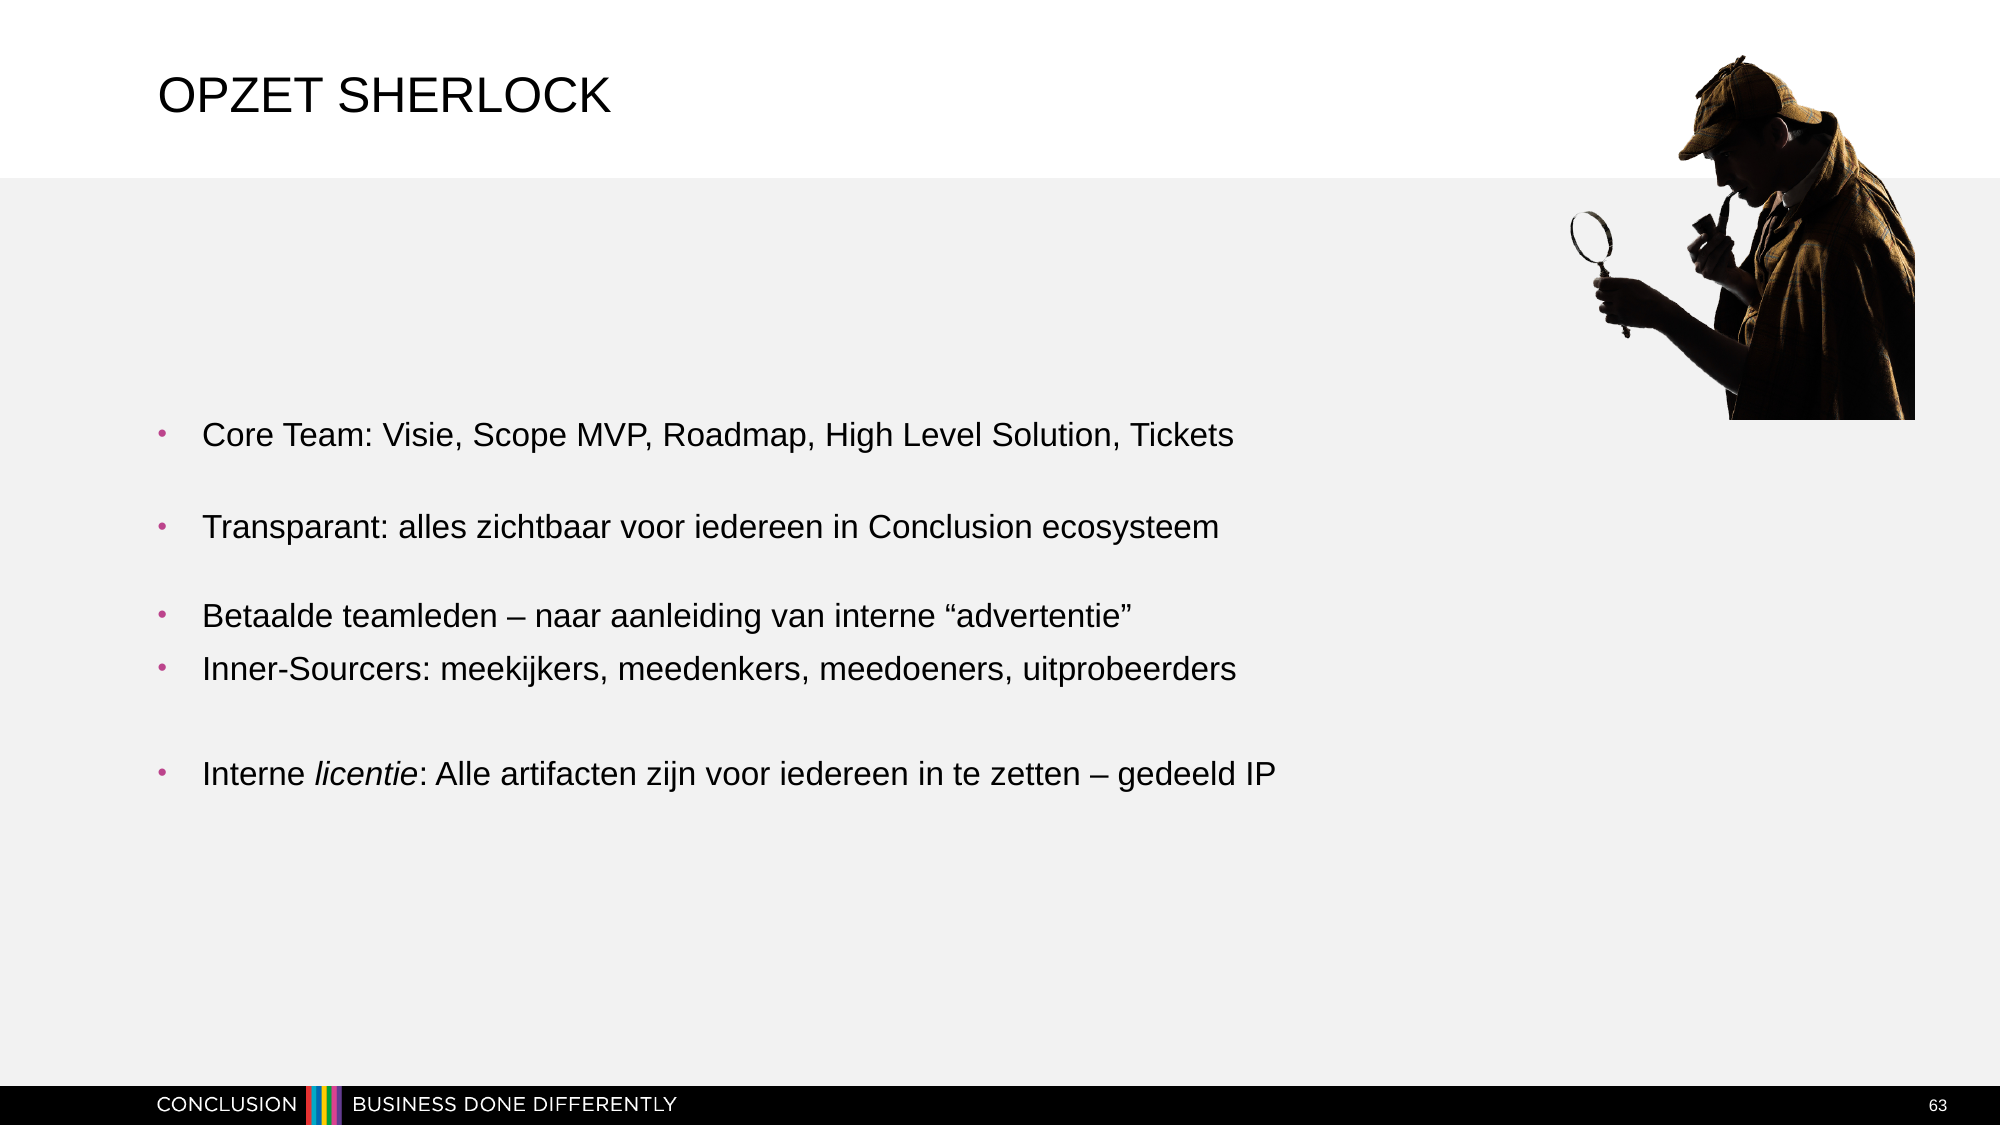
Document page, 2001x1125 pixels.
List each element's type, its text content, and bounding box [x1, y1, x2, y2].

list Core Team: Visie, Scope MVP, Roadmap, High Level Solution, Tickets Transparant: alles zichtbaar voor iedereen in Conclusion ecosysteem Betaalde teamleden – naar aanleiding van interne “advertentie” Inner-Sourcers: meekijkers, meedenkers, meedoeners, uitprobeerders Interne licentie: Alle artifacten zijn voor iedereen in te zetten – gedeeld IP [157, 243, 1843, 1020]
slide_number 63 [1915, 1094, 1948, 1119]
picture [318, 1086, 2000, 1125]
picture [0, 1086, 315, 1125]
title opzet sherlock [157, 74, 1404, 114]
picture [1569, 37, 1916, 420]
